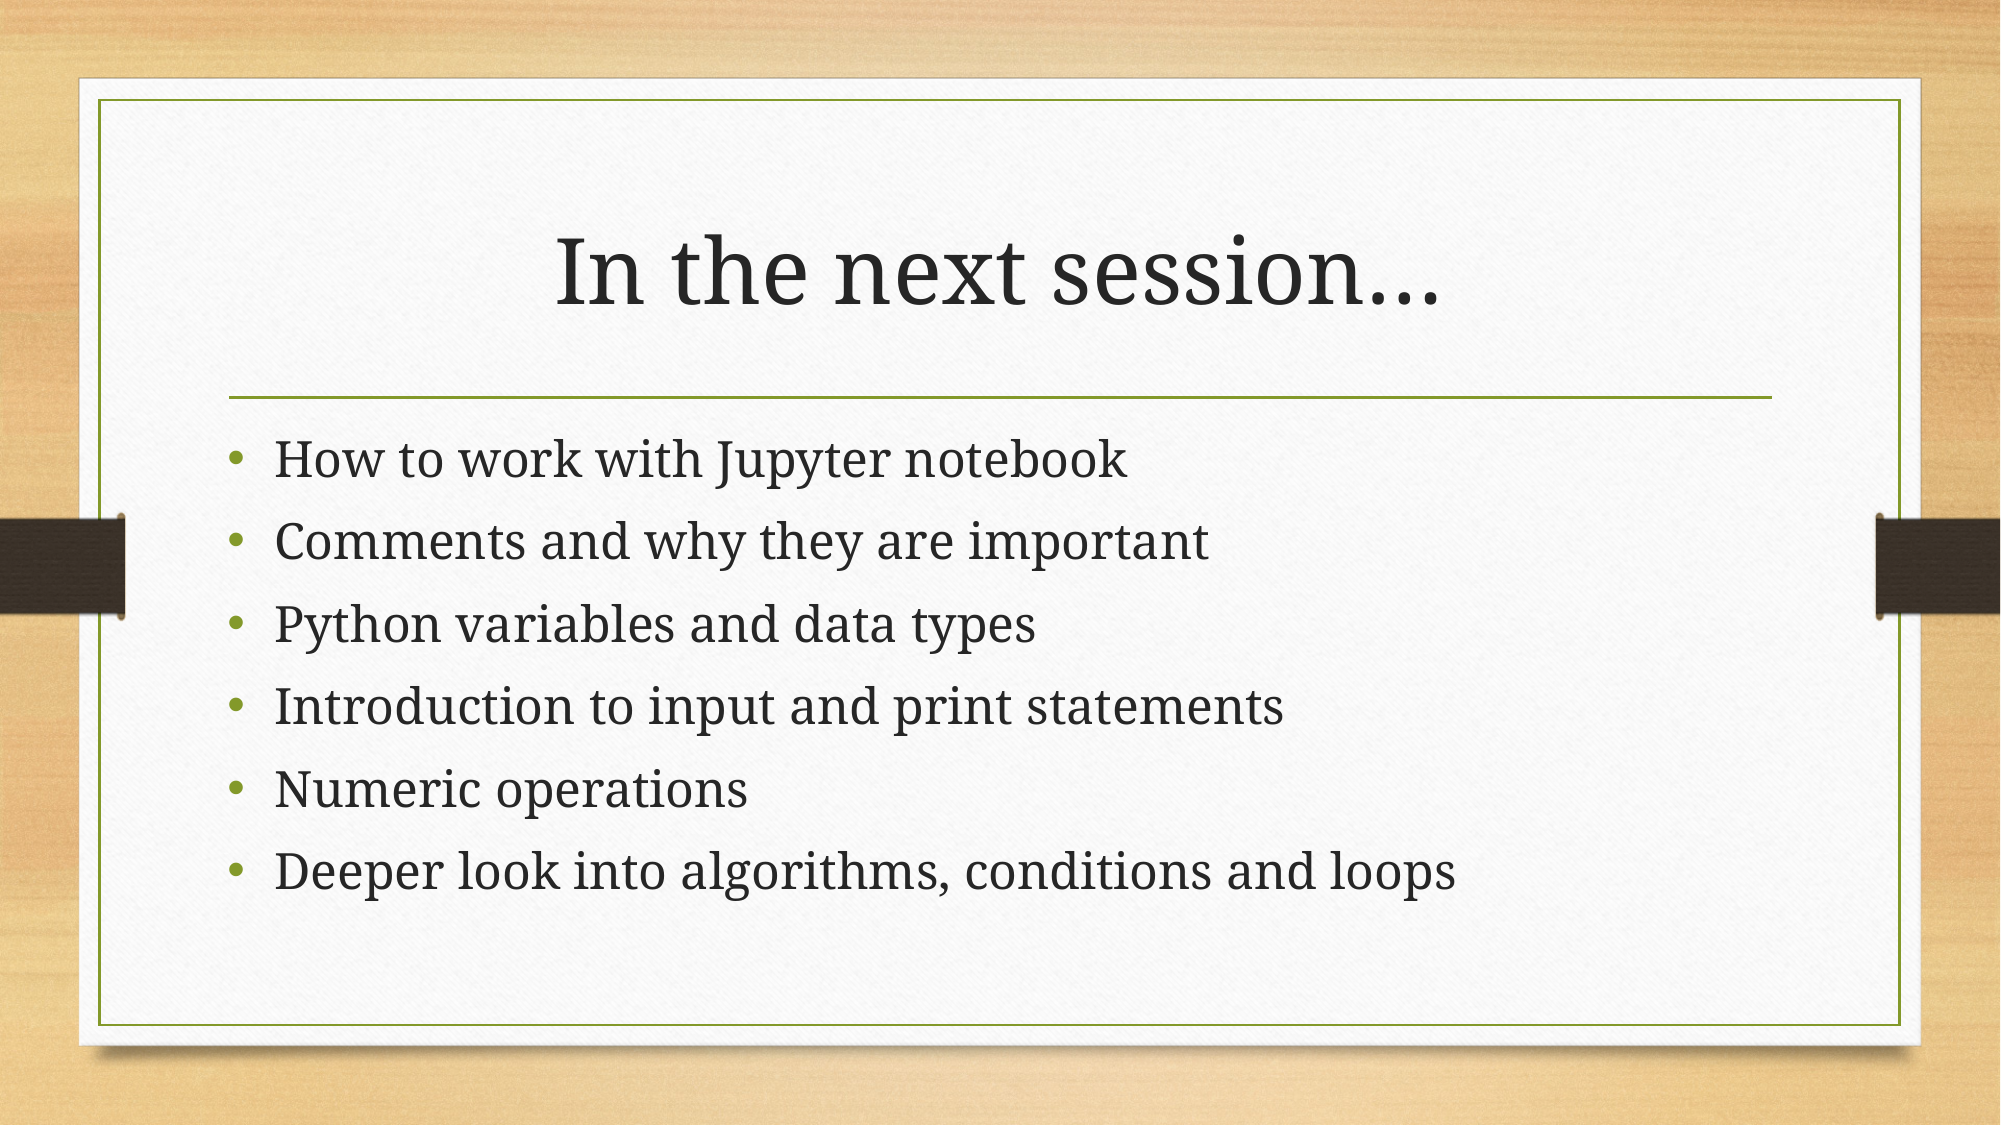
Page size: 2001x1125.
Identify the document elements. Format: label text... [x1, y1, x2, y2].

picture [0, 0, 2001, 1125]
list How to work with Jupyter notebook Comments and why they are important Python variables and data types Introduction to input and print statements Numeric operations Deeper look into algorithms, conditions and loops [212, 419, 1788, 964]
title In the next session… [212, 161, 1788, 375]
